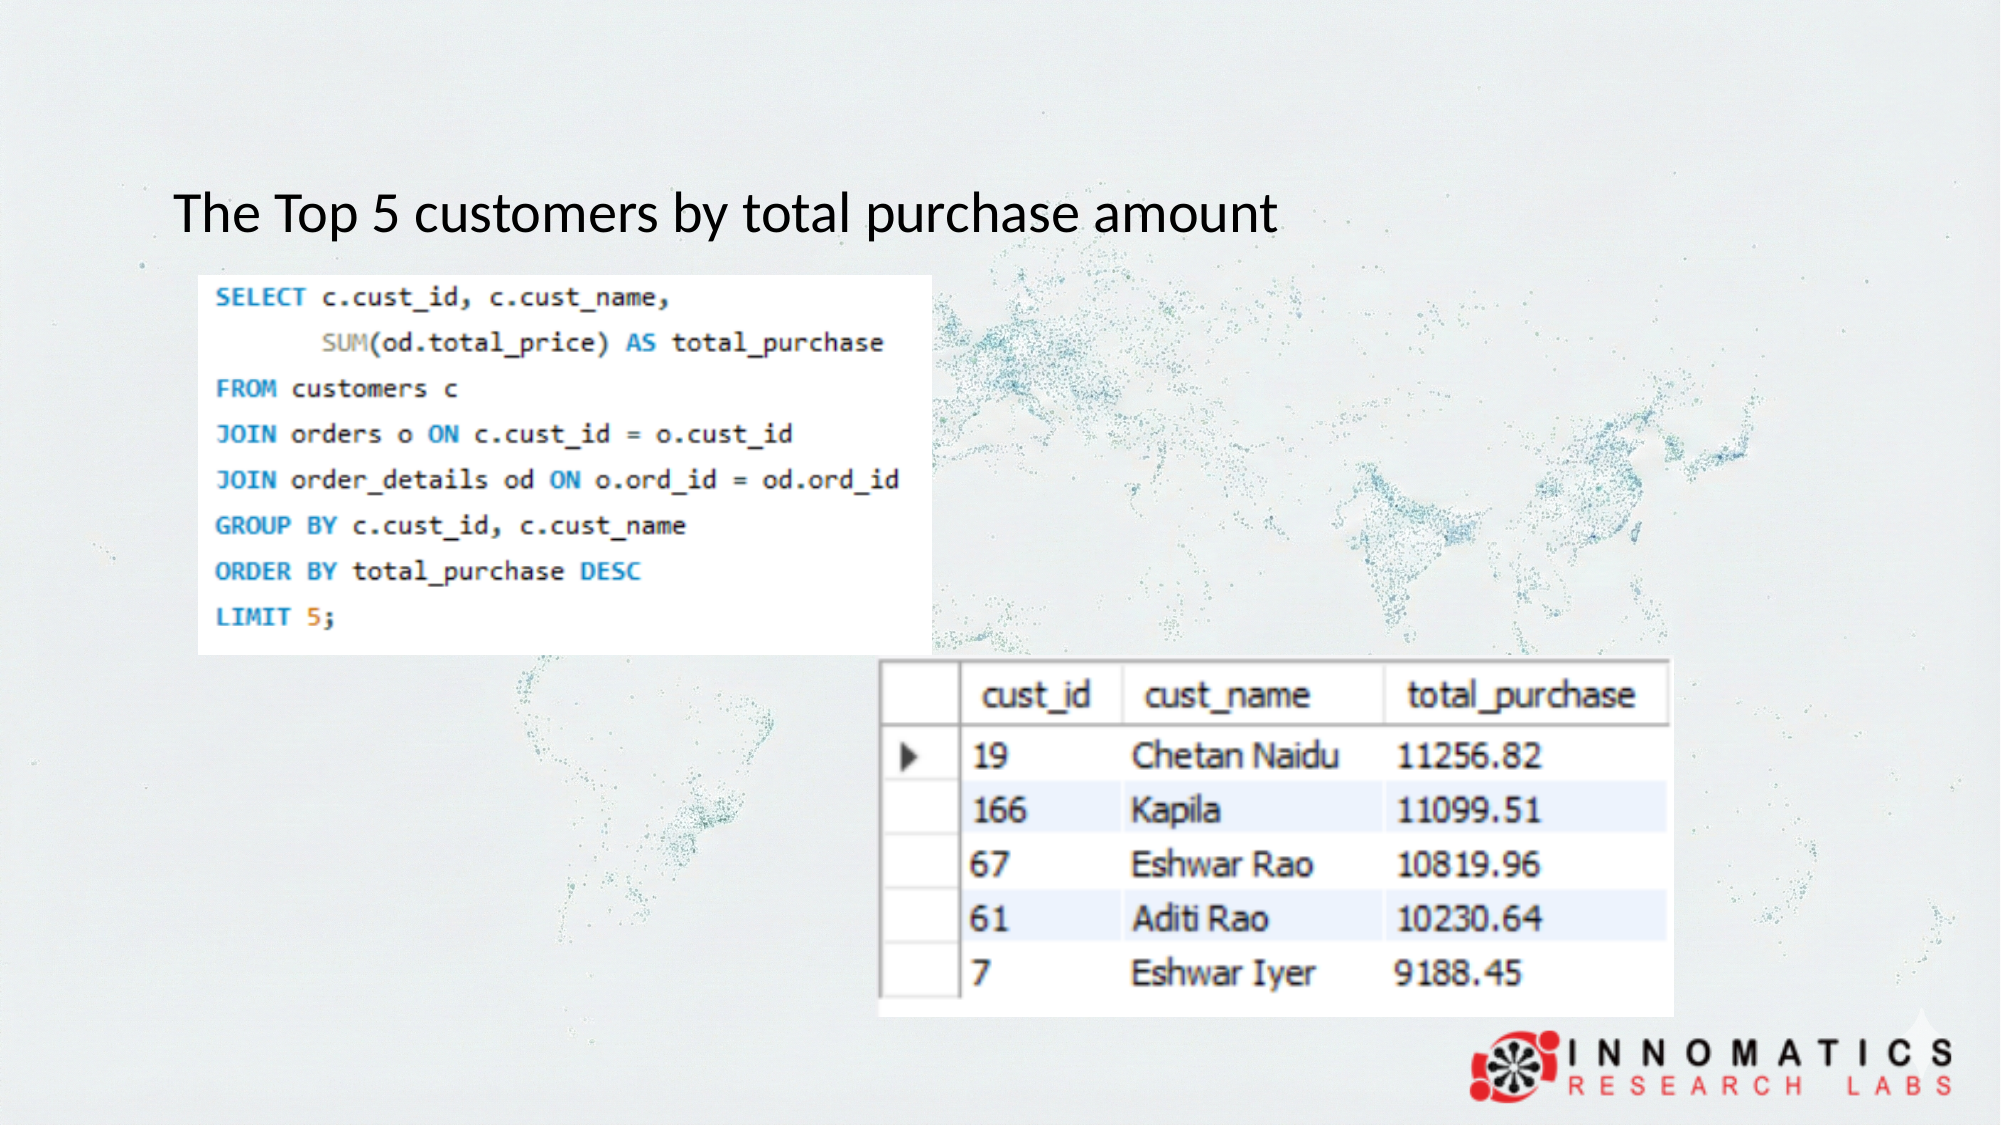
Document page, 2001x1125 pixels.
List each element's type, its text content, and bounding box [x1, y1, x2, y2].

picture [0, 0, 2001, 1125]
title The Top 5 customers by total purchase amount [137, 93, 1863, 312]
